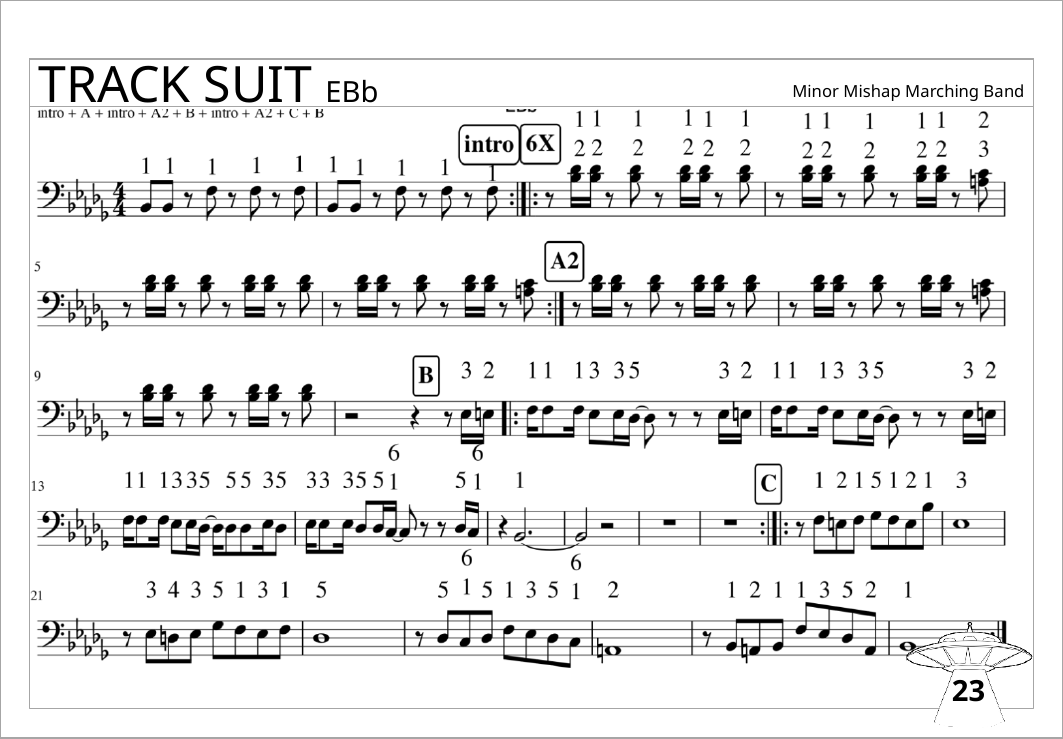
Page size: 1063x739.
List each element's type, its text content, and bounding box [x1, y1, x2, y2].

text_box [0, 0, 1063, 739]
text_box TRACK SUIT EBb [23, 45, 756, 107]
text_box Minor Mishap Marching Band [543, 53, 1040, 108]
picture [1, 108, 1051, 739]
text_box [27, 57, 1035, 107]
